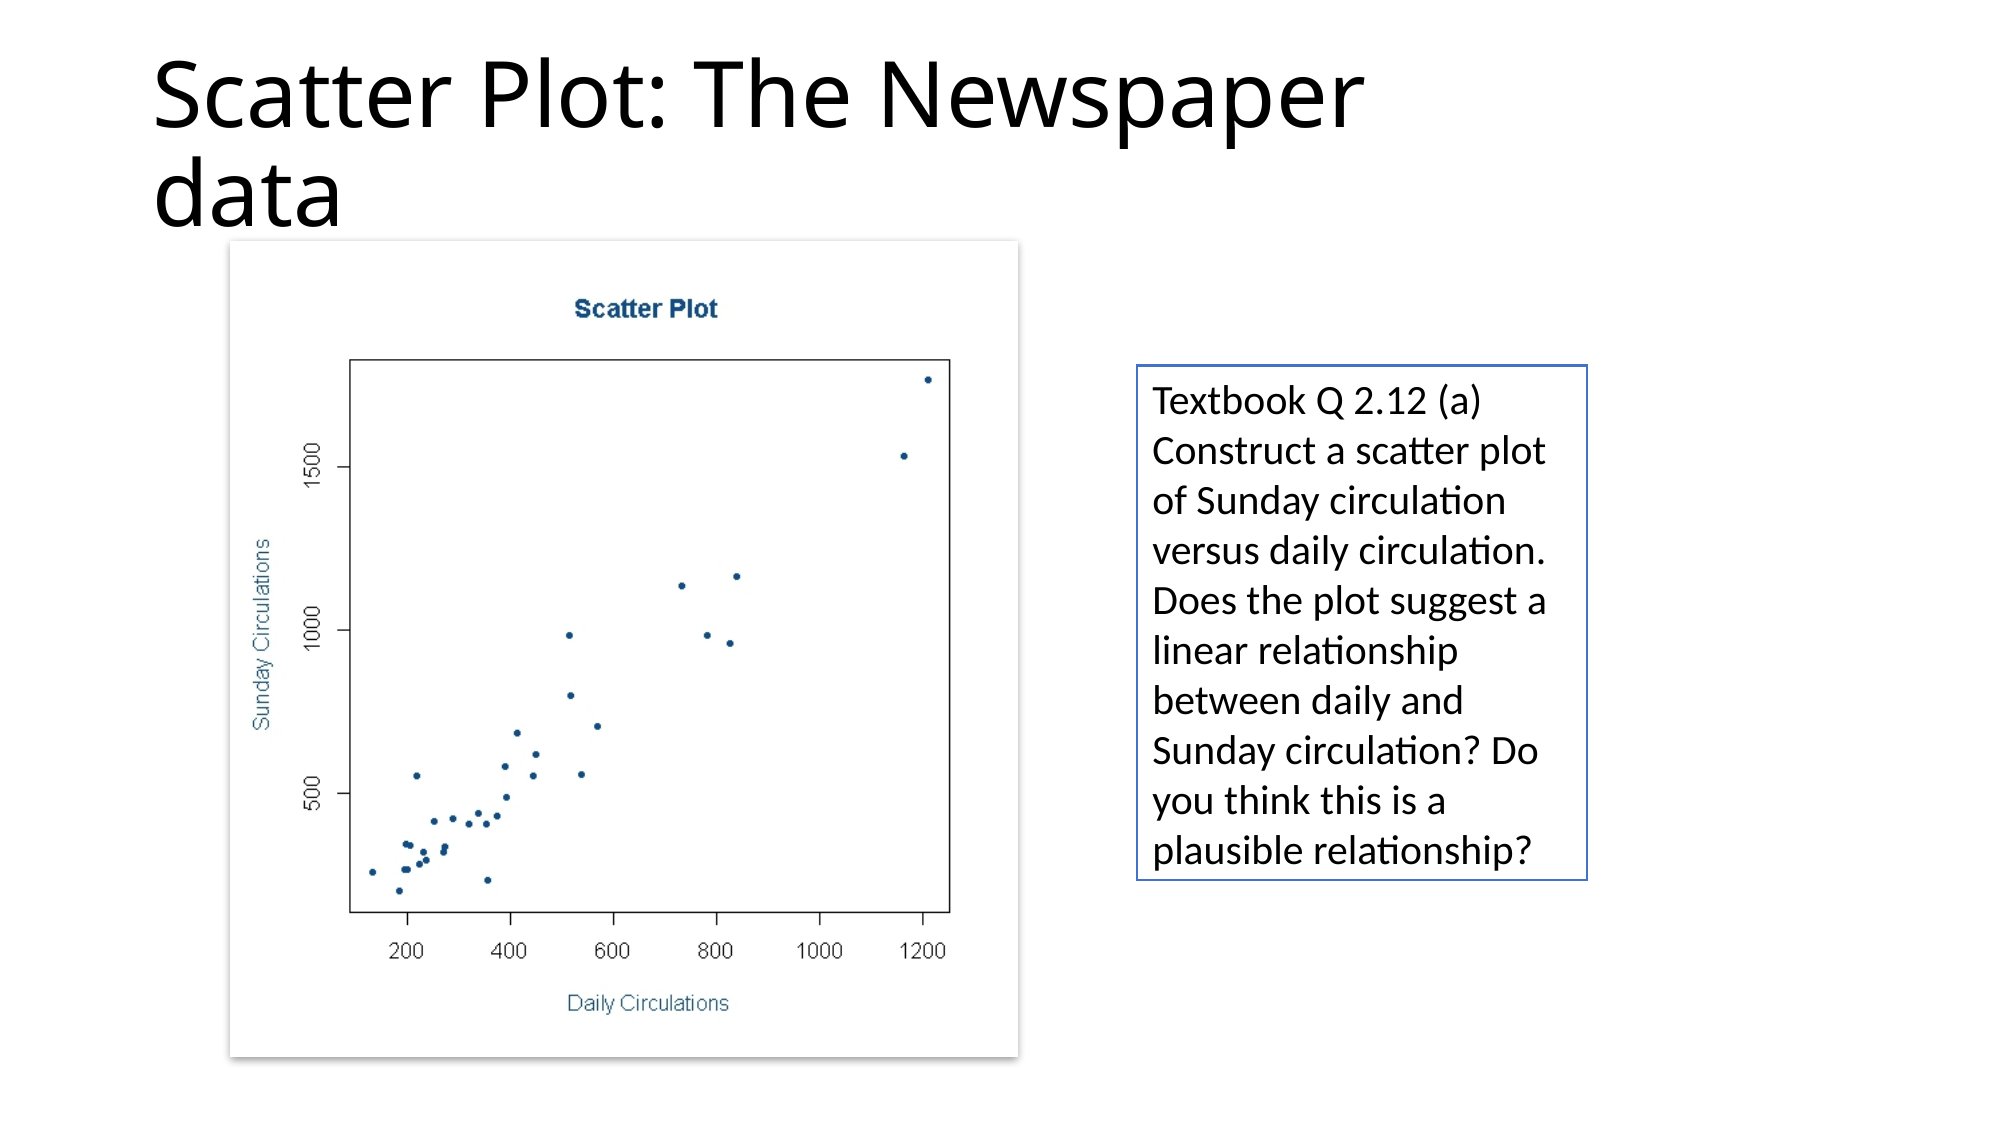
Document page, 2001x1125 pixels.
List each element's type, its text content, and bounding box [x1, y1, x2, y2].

text_box Textbook Q 2.12 (a) Construct a scatter plot of Sunday circulation versus daily circulation. Does the plot suggest a linear relationship between daily and Sunday circulation? Do you think this is a plausible relationship? [1136, 364, 1588, 881]
picture [244, 255, 1004, 1043]
title Scatter Plot: The Newspaper data [137, 78, 1588, 216]
